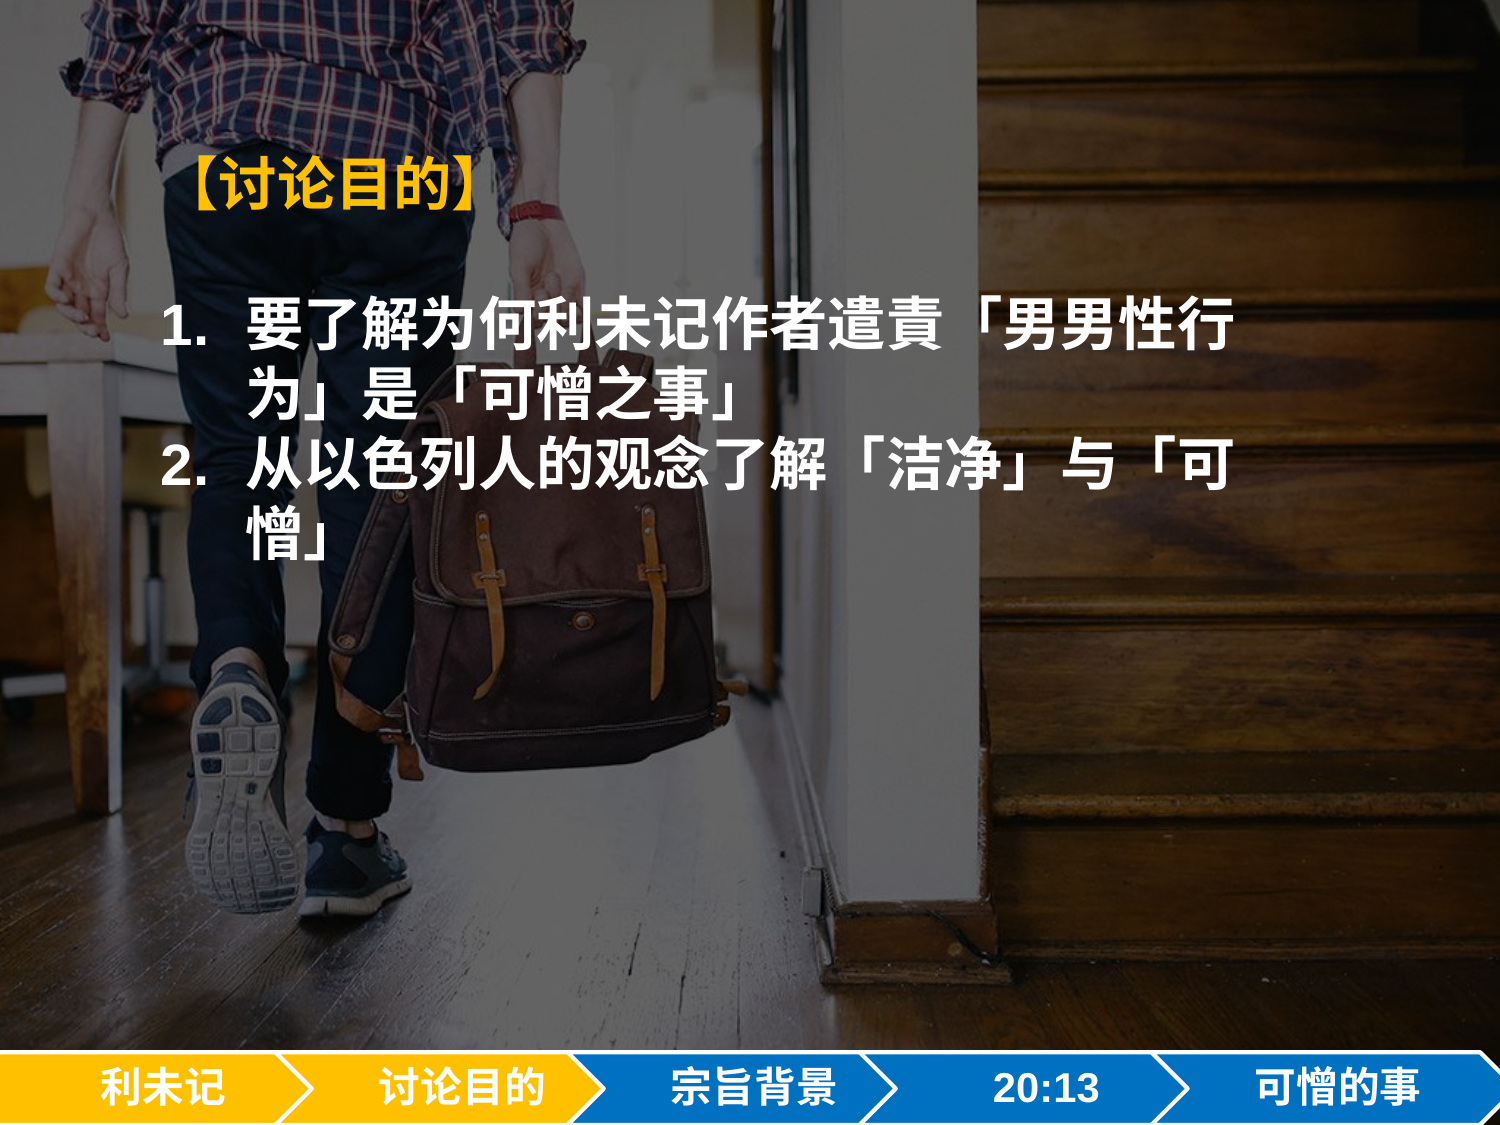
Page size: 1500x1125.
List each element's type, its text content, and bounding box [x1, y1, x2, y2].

text_box [0, 0, 1500, 1050]
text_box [0, 1051, 1500, 1125]
text_box 【讨论目的】 要了解为何利未记作者遣責「男男性行为」是「可憎之事」 从以色列人的观念了解「洁净」与「可憎」 [145, 139, 1354, 575]
